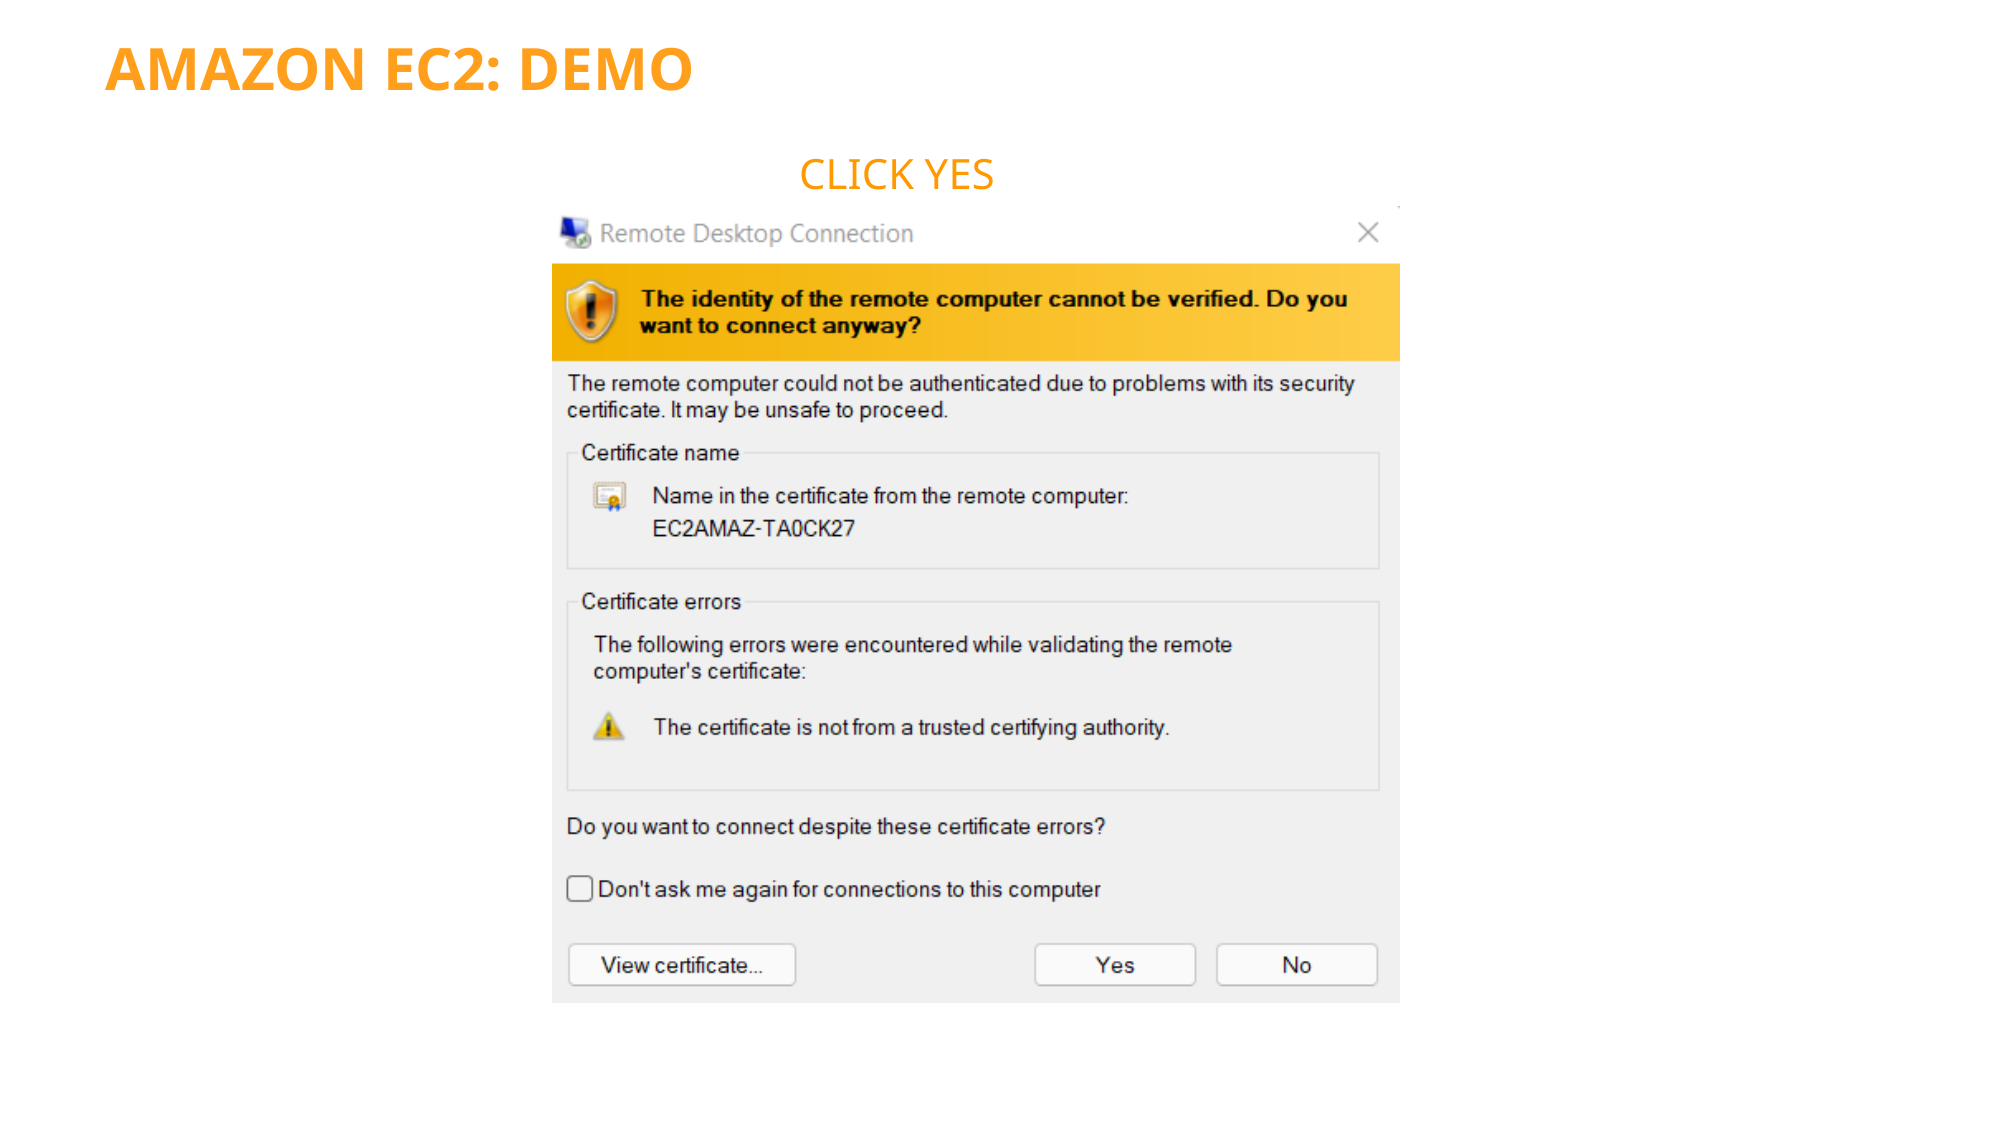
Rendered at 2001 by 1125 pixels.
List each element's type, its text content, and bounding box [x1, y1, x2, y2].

text_box CLICK YES [164, 140, 1630, 206]
text_box AMAZON EC2: DEMO [90, 24, 1703, 110]
picture [552, 206, 1400, 1004]
